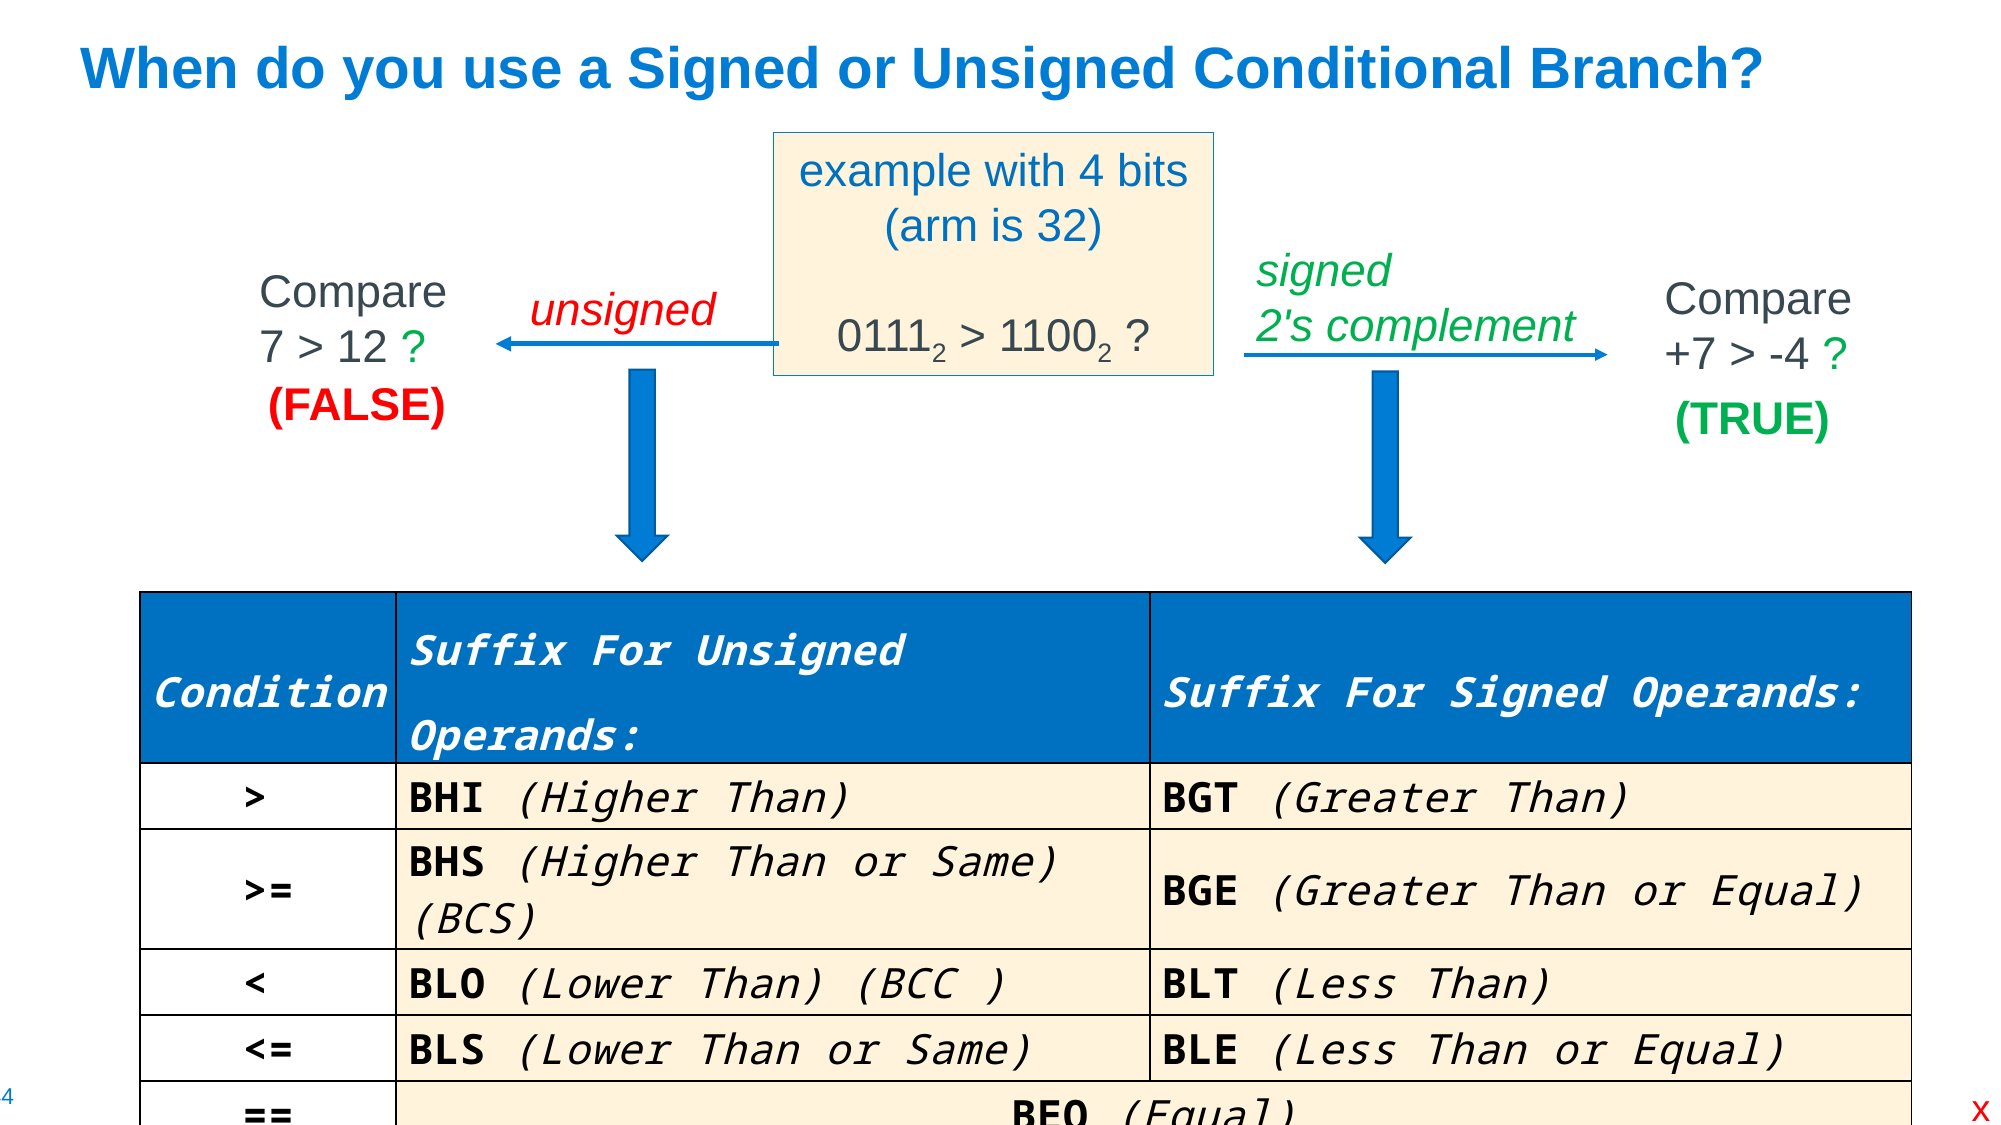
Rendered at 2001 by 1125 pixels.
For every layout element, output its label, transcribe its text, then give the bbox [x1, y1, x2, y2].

table_cell BLO (Lower Than) (BCC ) [397, 950, 1149, 1014]
table_cell BHI (Higher Than) [397, 764, 1149, 828]
table_header Condition [141, 593, 395, 762]
table_cell BGT (Greater Than) [1151, 764, 1911, 828]
table_cell > [141, 764, 395, 828]
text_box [1241, 232, 1887, 508]
table_cell <= [141, 1016, 395, 1080]
table_header Suffix For Signed Operands: [1151, 593, 1911, 762]
table_cell >= [141, 830, 395, 948]
text_box [1357, 508, 1413, 565]
table_cell BHS (Higher Than or Same) (BCS) [397, 830, 1149, 948]
text_box [614, 438, 670, 563]
table_cell BGE (Greater Than or Equal) [1151, 830, 1911, 948]
table_cell BLT (Less Than) [1151, 950, 1911, 1014]
text_box x [1956, 1076, 2000, 1125]
table_header Suffix For Unsigned Operands: [397, 593, 1149, 762]
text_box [195, 253, 779, 438]
title When do you use a Signed or Unsigned Conditional Branch? [65, 29, 1838, 109]
table_cell == [141, 1082, 395, 1125]
table_cell BLE (Less Than or Equal) [1151, 1016, 1911, 1080]
table_cell < [141, 950, 395, 1014]
text_box example with 4 bits (arm is 32) 01112 > 11002 ? [773, 132, 1214, 376]
table_cell BEQ (Equal) [397, 1082, 1911, 1125]
table_cell BLS (Lower Than or Same) [397, 1016, 1149, 1080]
